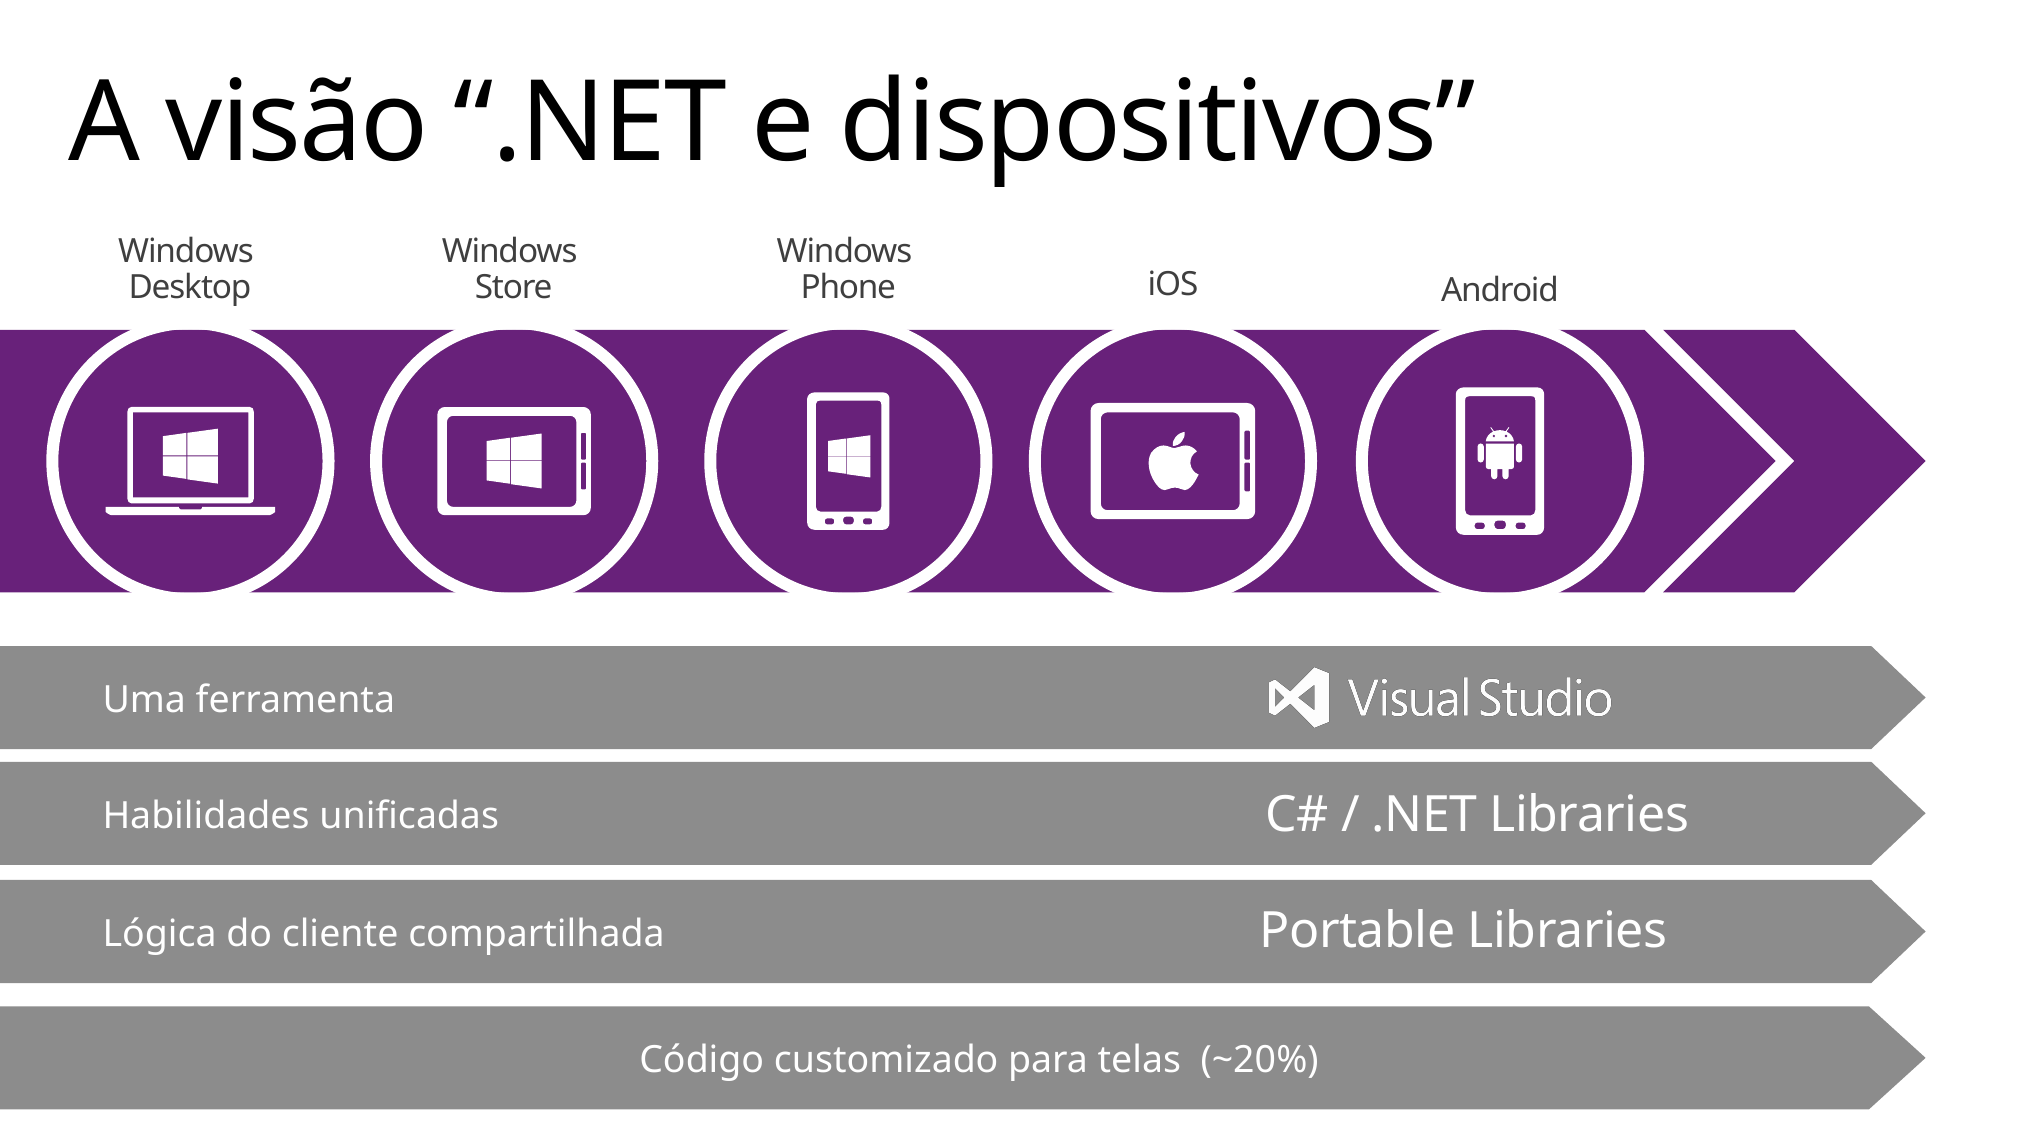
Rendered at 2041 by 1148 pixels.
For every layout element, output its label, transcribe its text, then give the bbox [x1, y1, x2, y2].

text_box [828, 435, 871, 478]
text_box [486, 433, 542, 489]
text_box [436, 406, 592, 517]
text_box C# / .NET Libraries [1231, 780, 1704, 850]
text_box [162, 428, 218, 484]
text_box [1220, 329, 1453, 593]
text_box [0, 329, 144, 593]
text_box Windows Store [375, 218, 653, 321]
text_box iOS [1034, 251, 1311, 318]
text_box [895, 329, 1126, 593]
text_box Windows Desktop [52, 218, 328, 321]
text_box [1360, 324, 1639, 601]
text_box Habilidades unificadas [0, 761, 1926, 865]
text_box Código customizado para telas (~20%) [0, 1006, 1926, 1110]
text_box Lógica do cliente compartilhada [0, 879, 1926, 984]
picture [1243, 641, 1639, 754]
text_box Windows Phone [710, 218, 987, 321]
text_box [1547, 329, 1776, 593]
text_box [127, 406, 254, 504]
text_box [1033, 322, 1312, 601]
text_box Portable Libraries [1225, 896, 1683, 966]
text_box [561, 329, 802, 593]
text_box Uma ferramenta [1639, 646, 1926, 750]
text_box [1455, 387, 1545, 536]
text_box [807, 392, 890, 530]
title A visão “.NET e dispositivos” [45, 48, 1996, 199]
text_box [375, 322, 654, 601]
text_box Uma ferramenta [0, 646, 1243, 750]
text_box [1090, 402, 1256, 520]
text_box [709, 322, 988, 601]
text_box [51, 322, 330, 601]
text_box [105, 506, 276, 516]
text_box [1663, 329, 1926, 593]
text_box [237, 329, 467, 593]
text_box Android [1361, 257, 1639, 324]
